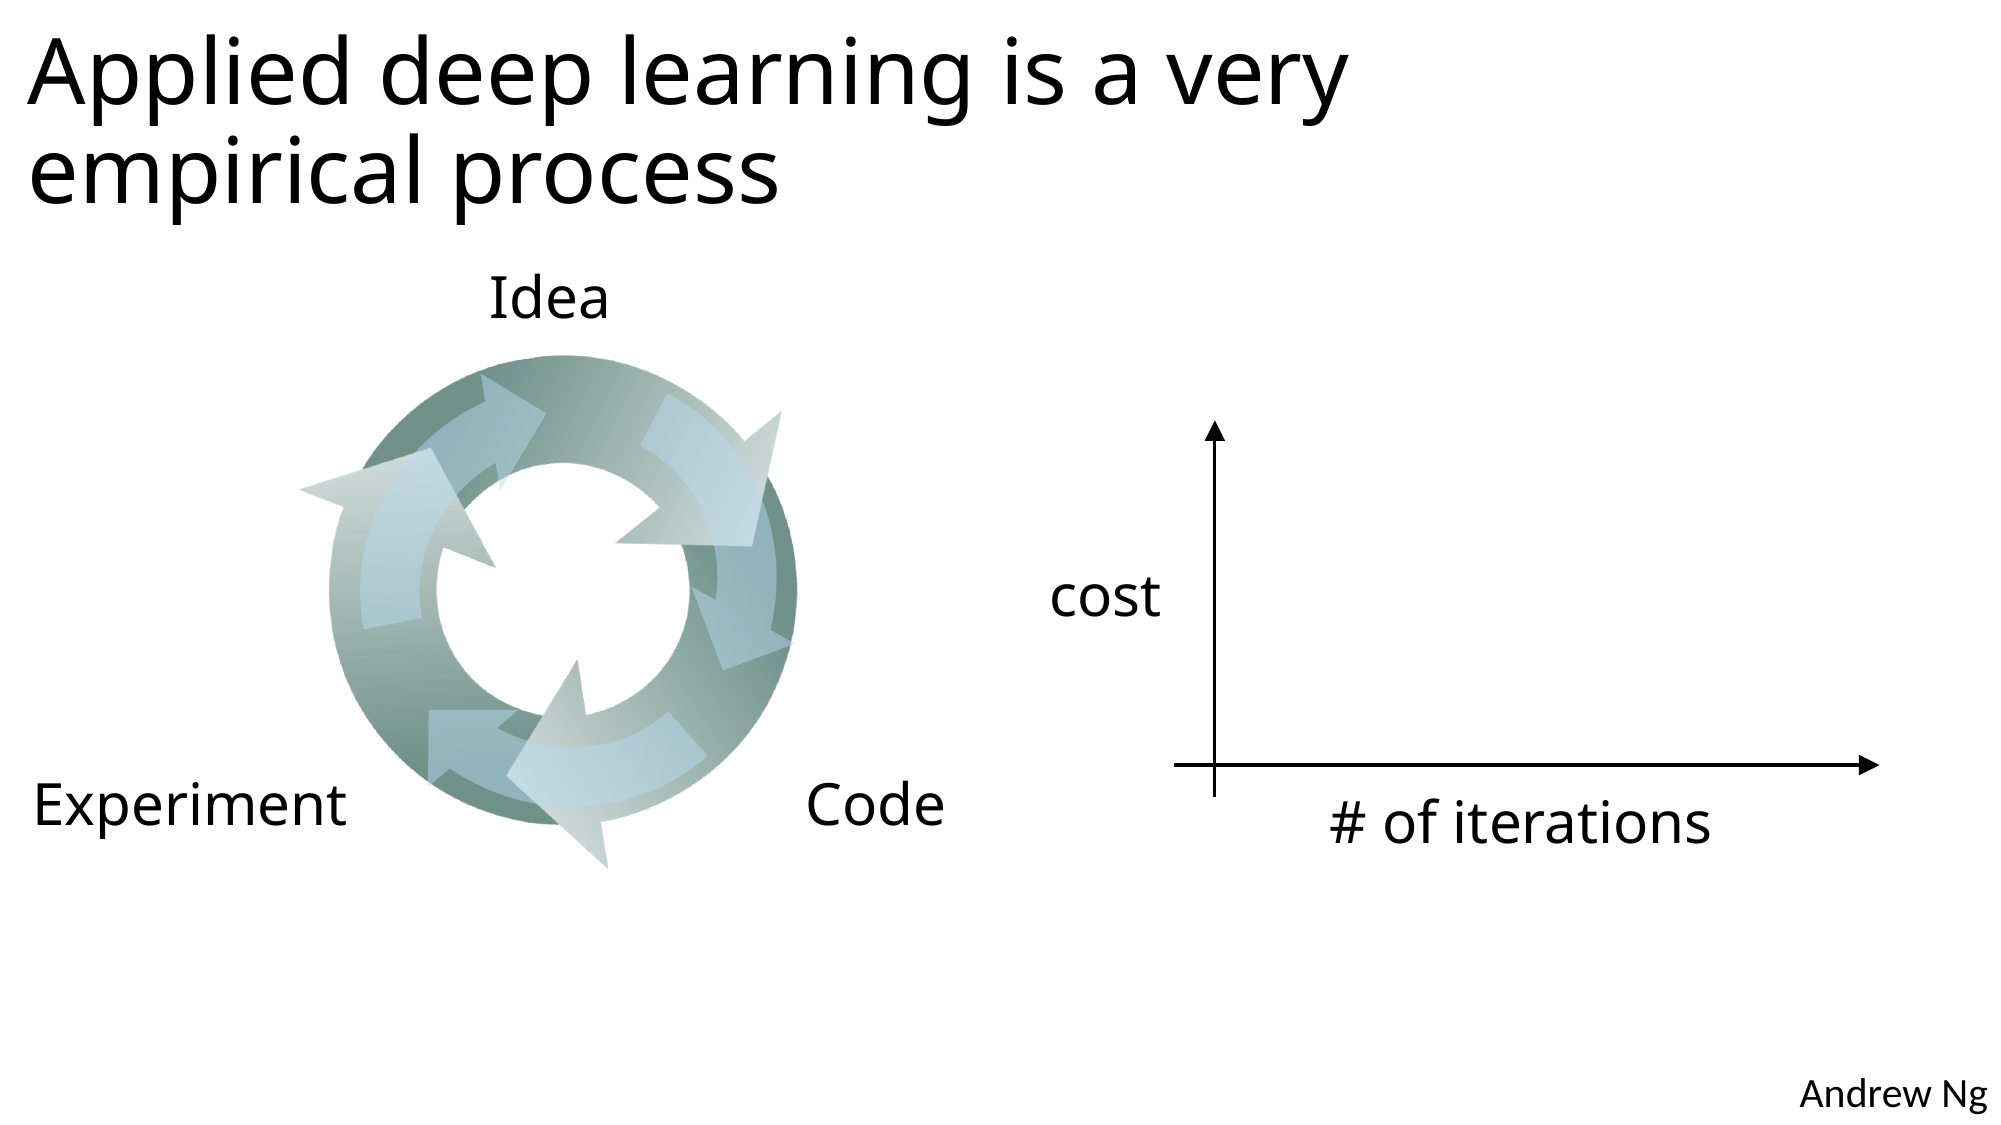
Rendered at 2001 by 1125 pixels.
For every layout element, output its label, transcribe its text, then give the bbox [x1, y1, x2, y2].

picture [284, 319, 850, 909]
text_box Experiment [17, 759, 322, 844]
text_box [1011, 420, 1880, 864]
text_box Idea [475, 253, 626, 338]
text_box Code [812, 759, 961, 844]
title Applied deep learning is a very empirical process [12, 15, 1753, 234]
